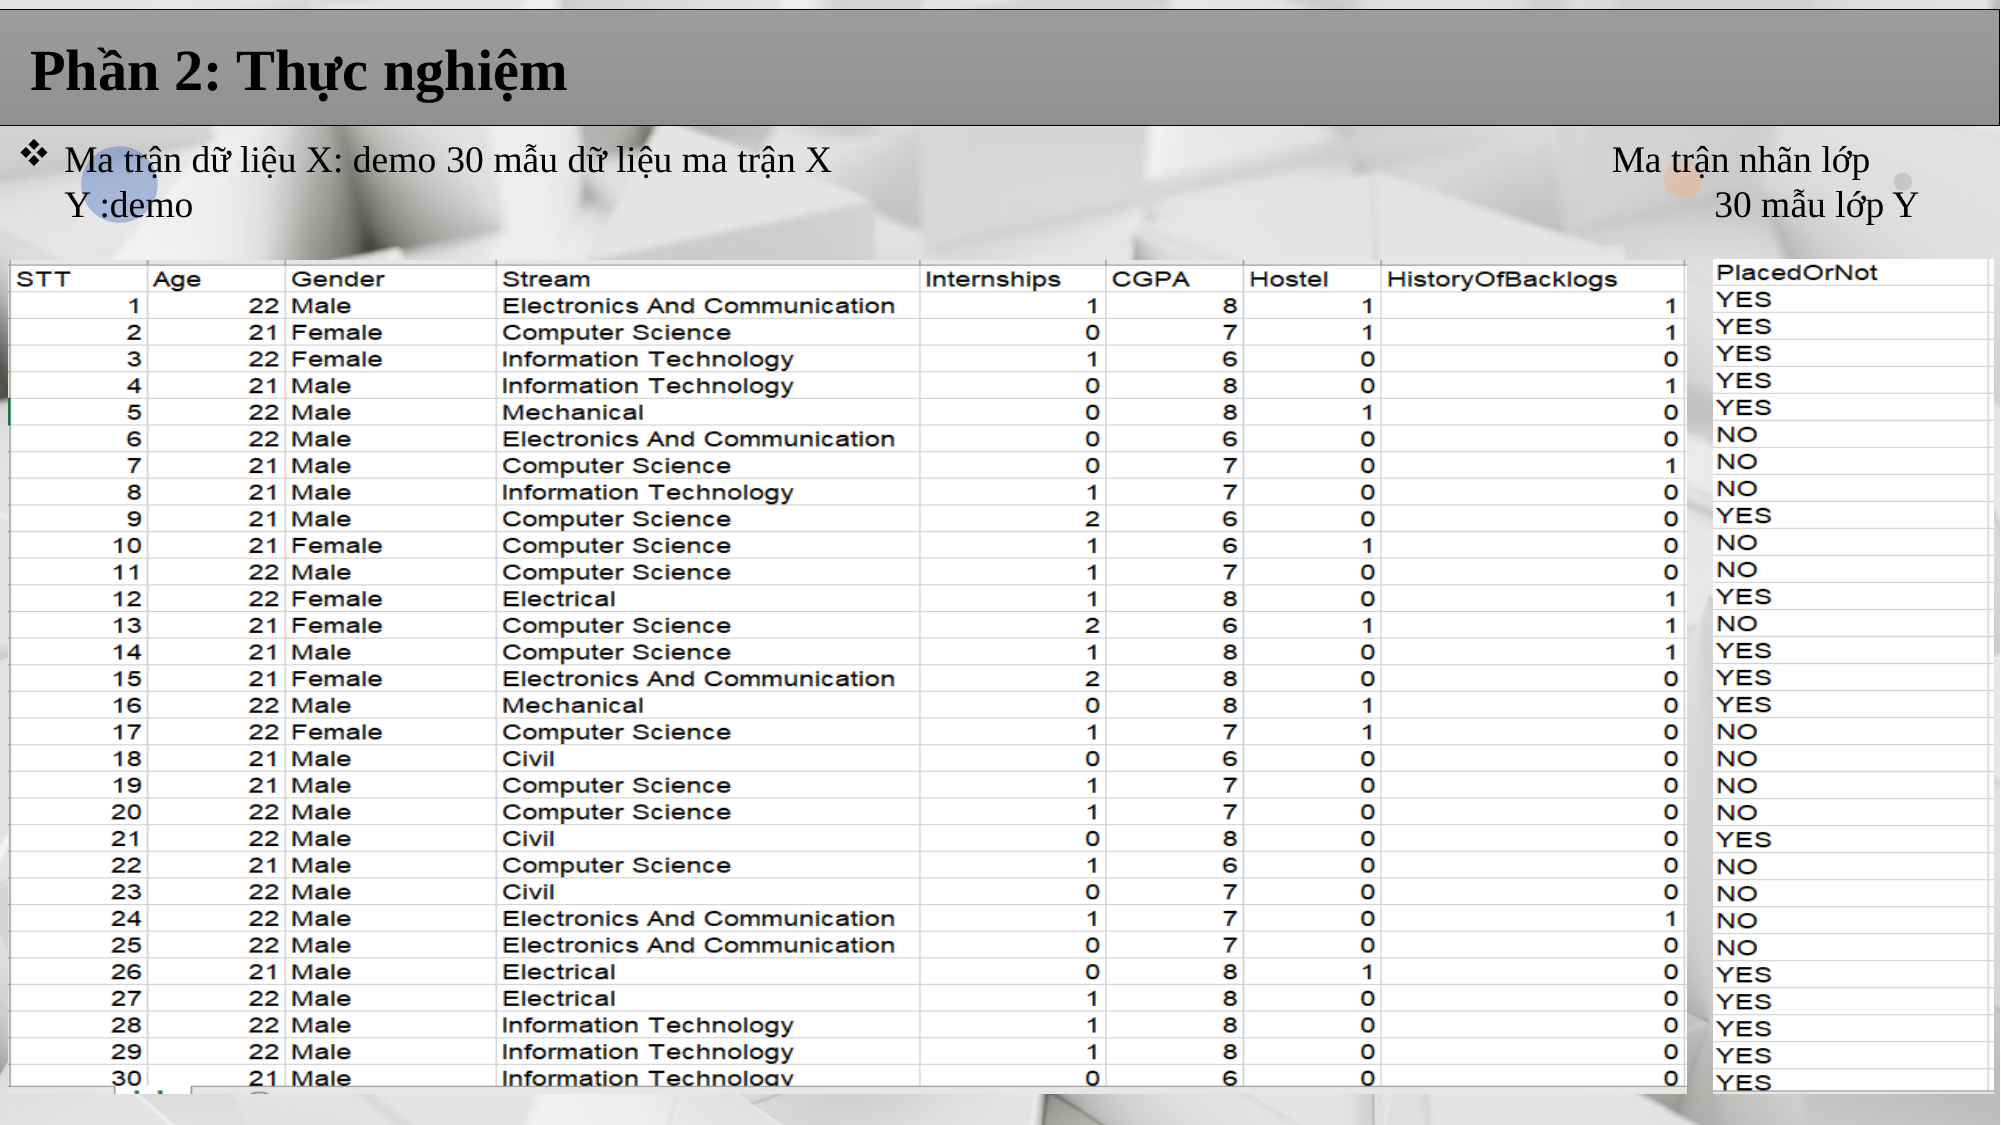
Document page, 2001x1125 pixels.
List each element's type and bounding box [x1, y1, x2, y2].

text_box [81, 38, 1970, 1026]
picture [0, 0, 2000, 1125]
